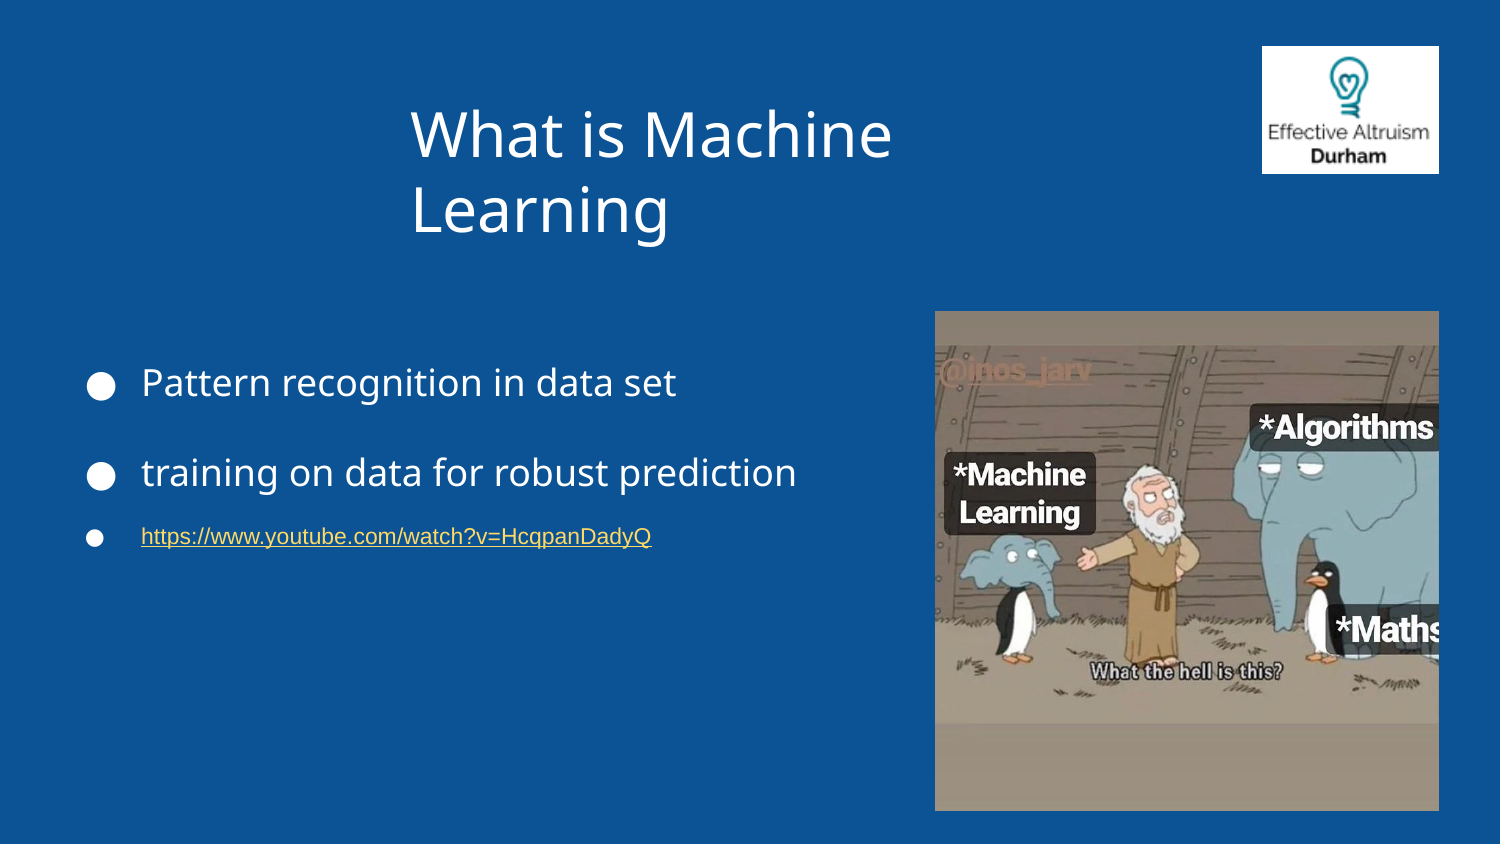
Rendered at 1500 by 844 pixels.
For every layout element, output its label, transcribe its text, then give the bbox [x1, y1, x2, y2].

list Pattern recognition in data set training on data for robust prediction https://www.youtube.com/watch?v=HcqpanDadyQ [51, 299, 1449, 511]
picture [935, 311, 1439, 811]
picture [1261, 46, 1439, 174]
title What is Machine Learning [394, 79, 1106, 174]
